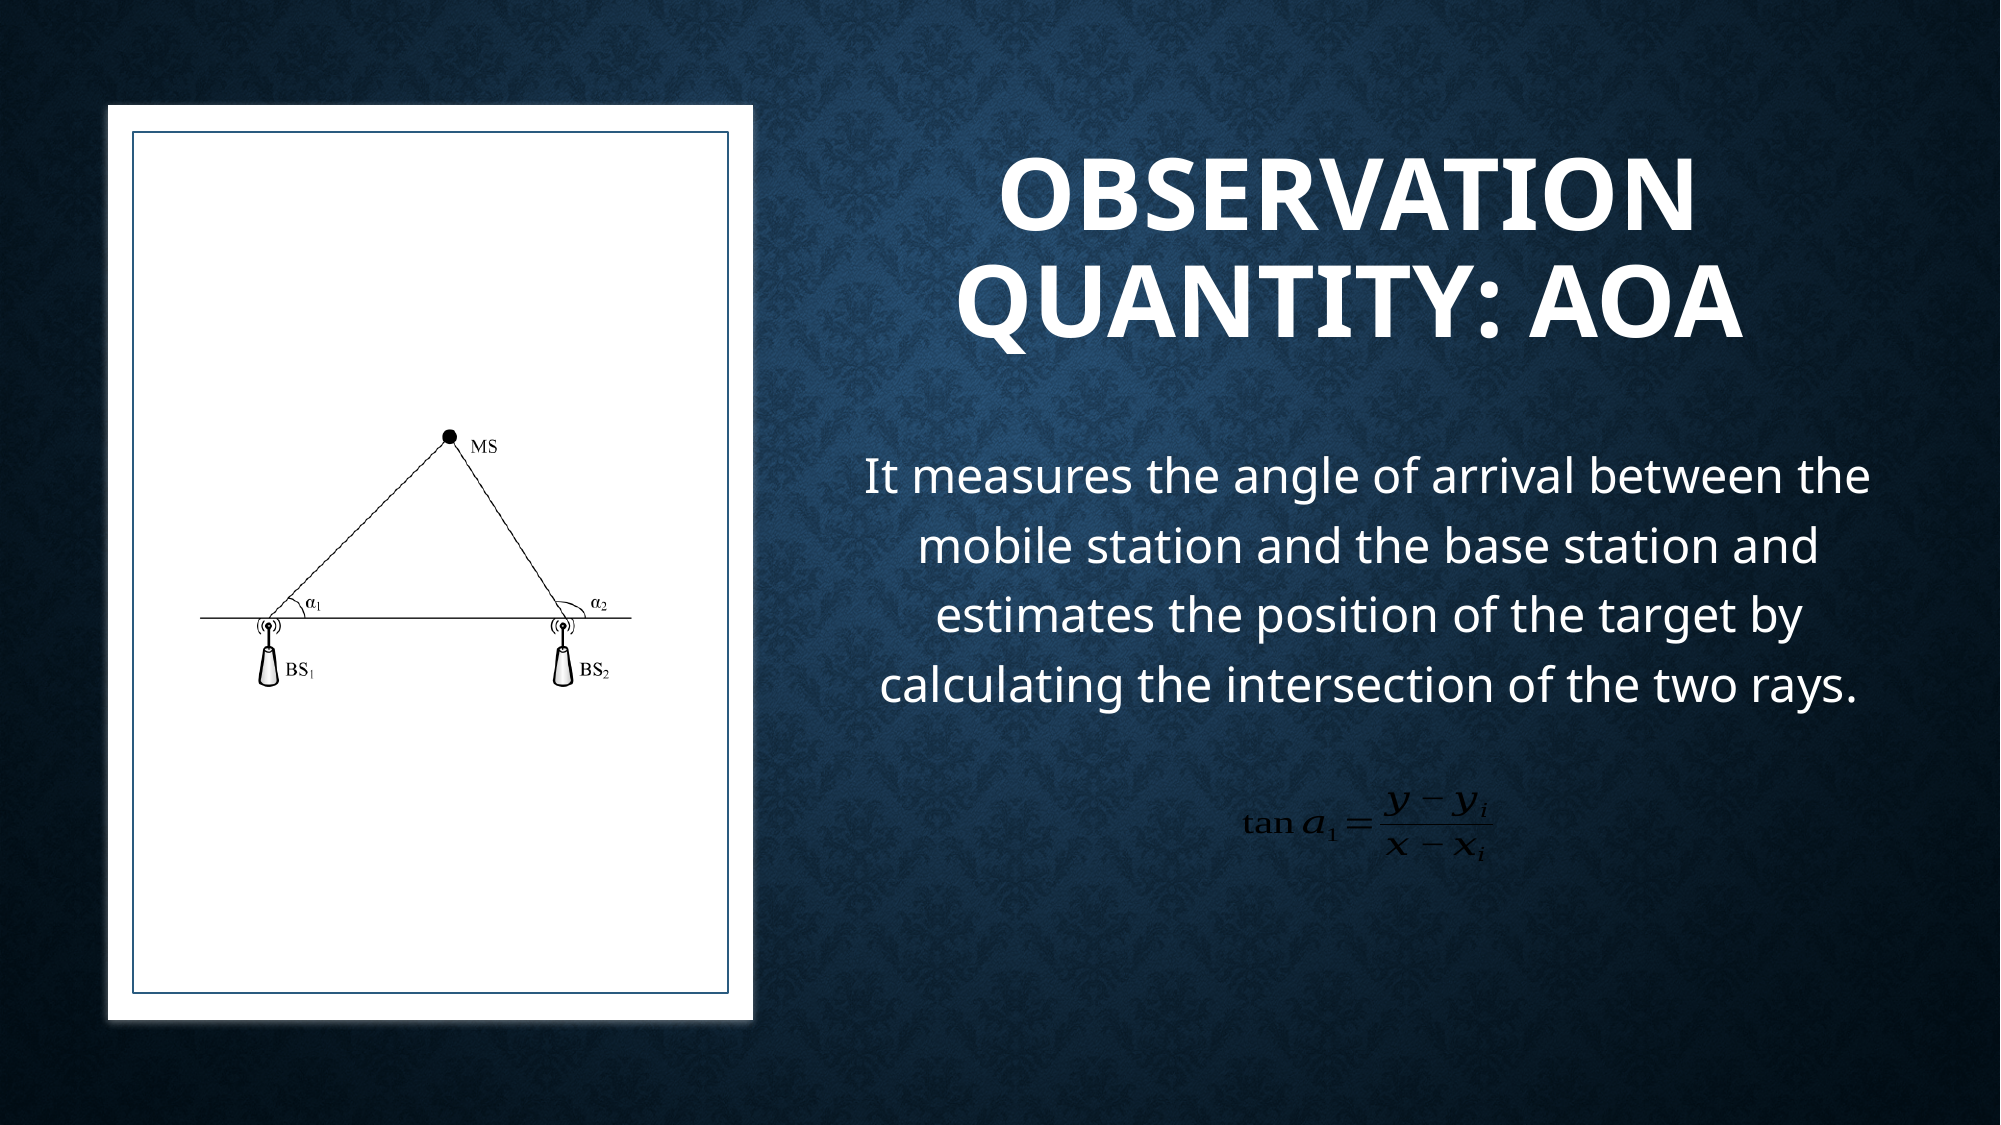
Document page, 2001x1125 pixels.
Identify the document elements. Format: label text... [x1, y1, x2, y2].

picture [186, 425, 675, 700]
text_box [122, 119, 739, 1006]
title observation quantity: AOA [808, 103, 1889, 367]
subtitle It measures the angle of arrival between the mobile station and the base station and estimates the position of the target by calculating the intersection of the two rays. [822, 425, 1915, 723]
text_box [0, 0, 2000, 1125]
title How to improve? [117, 117, 743, 1013]
text_box [132, 130, 729, 995]
